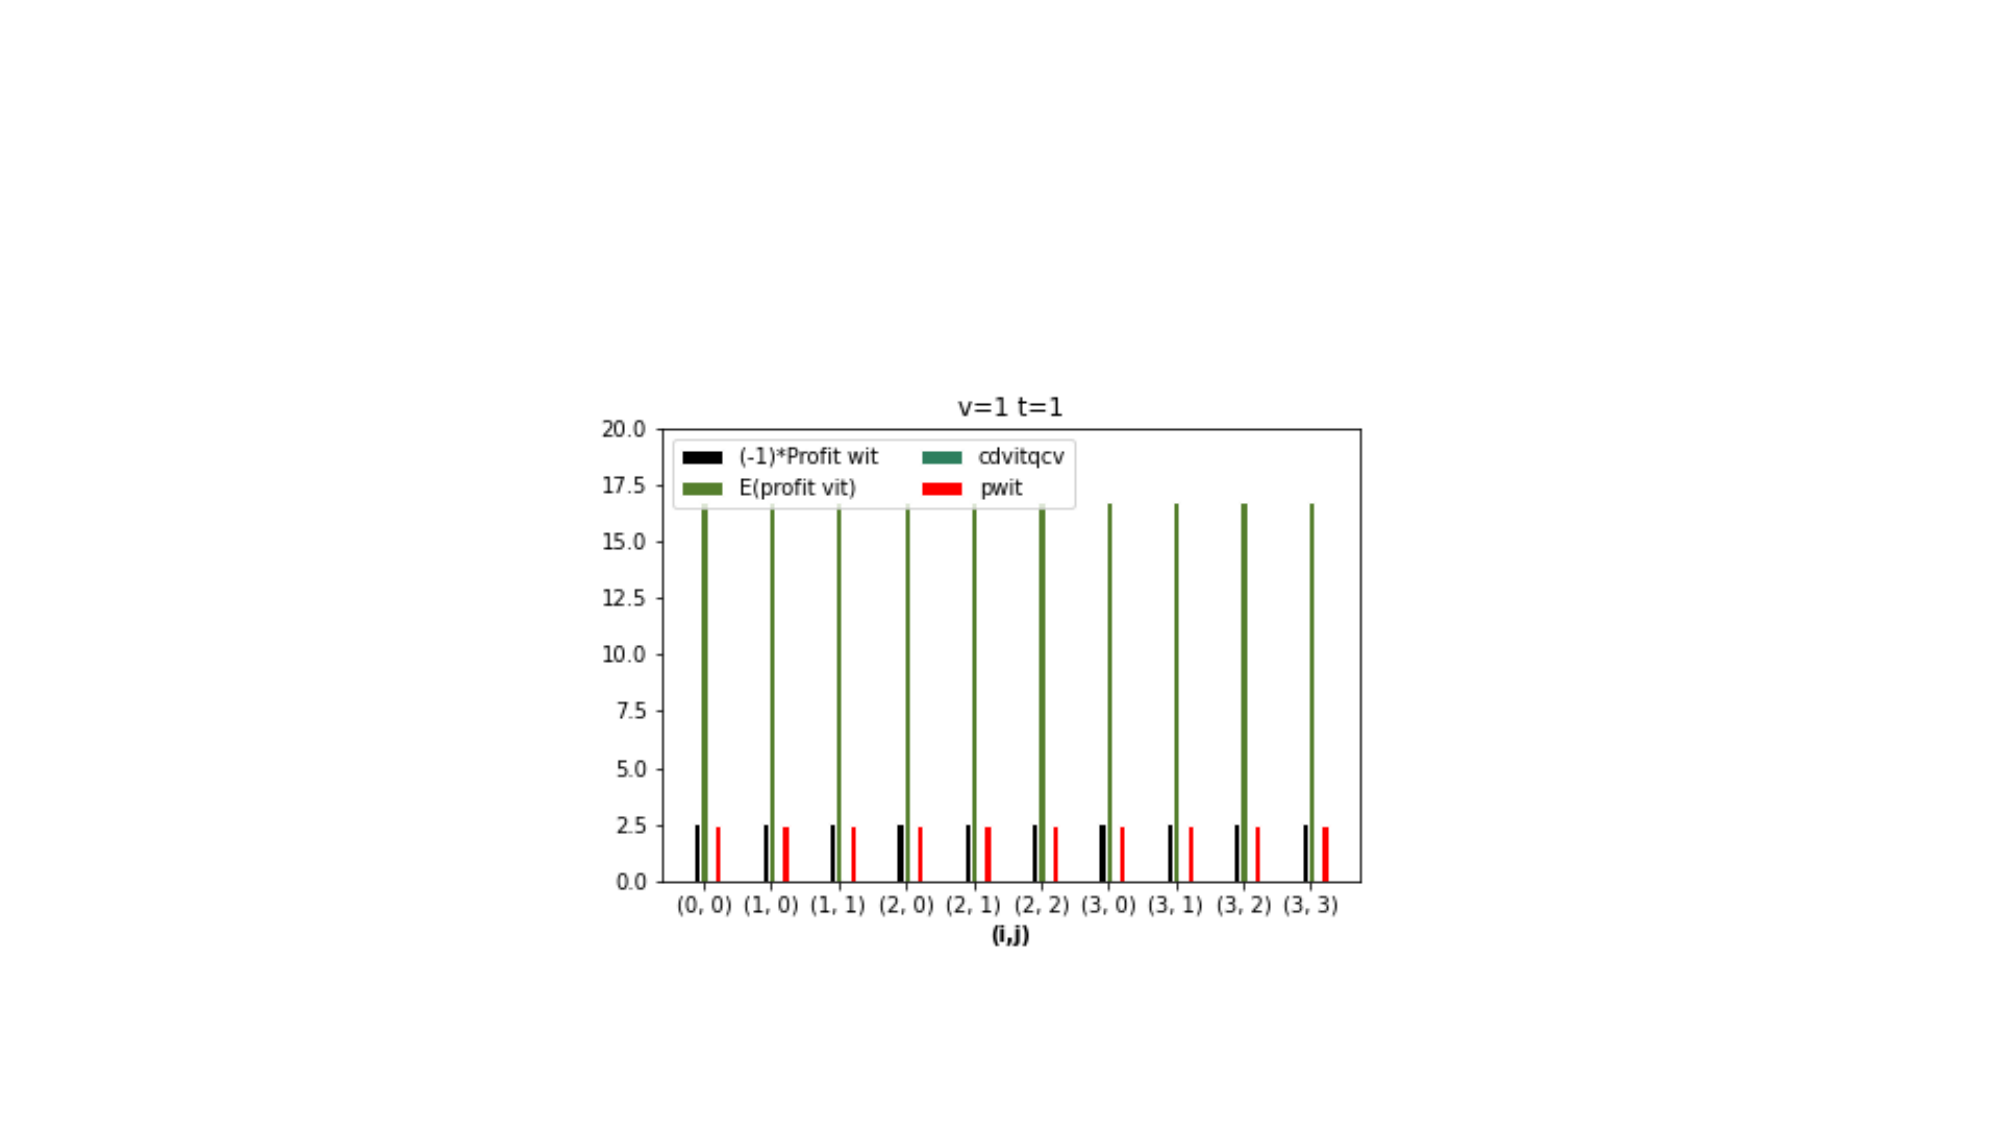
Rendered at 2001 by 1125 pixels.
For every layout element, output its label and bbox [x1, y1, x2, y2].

list [549, 356, 1450, 957]
